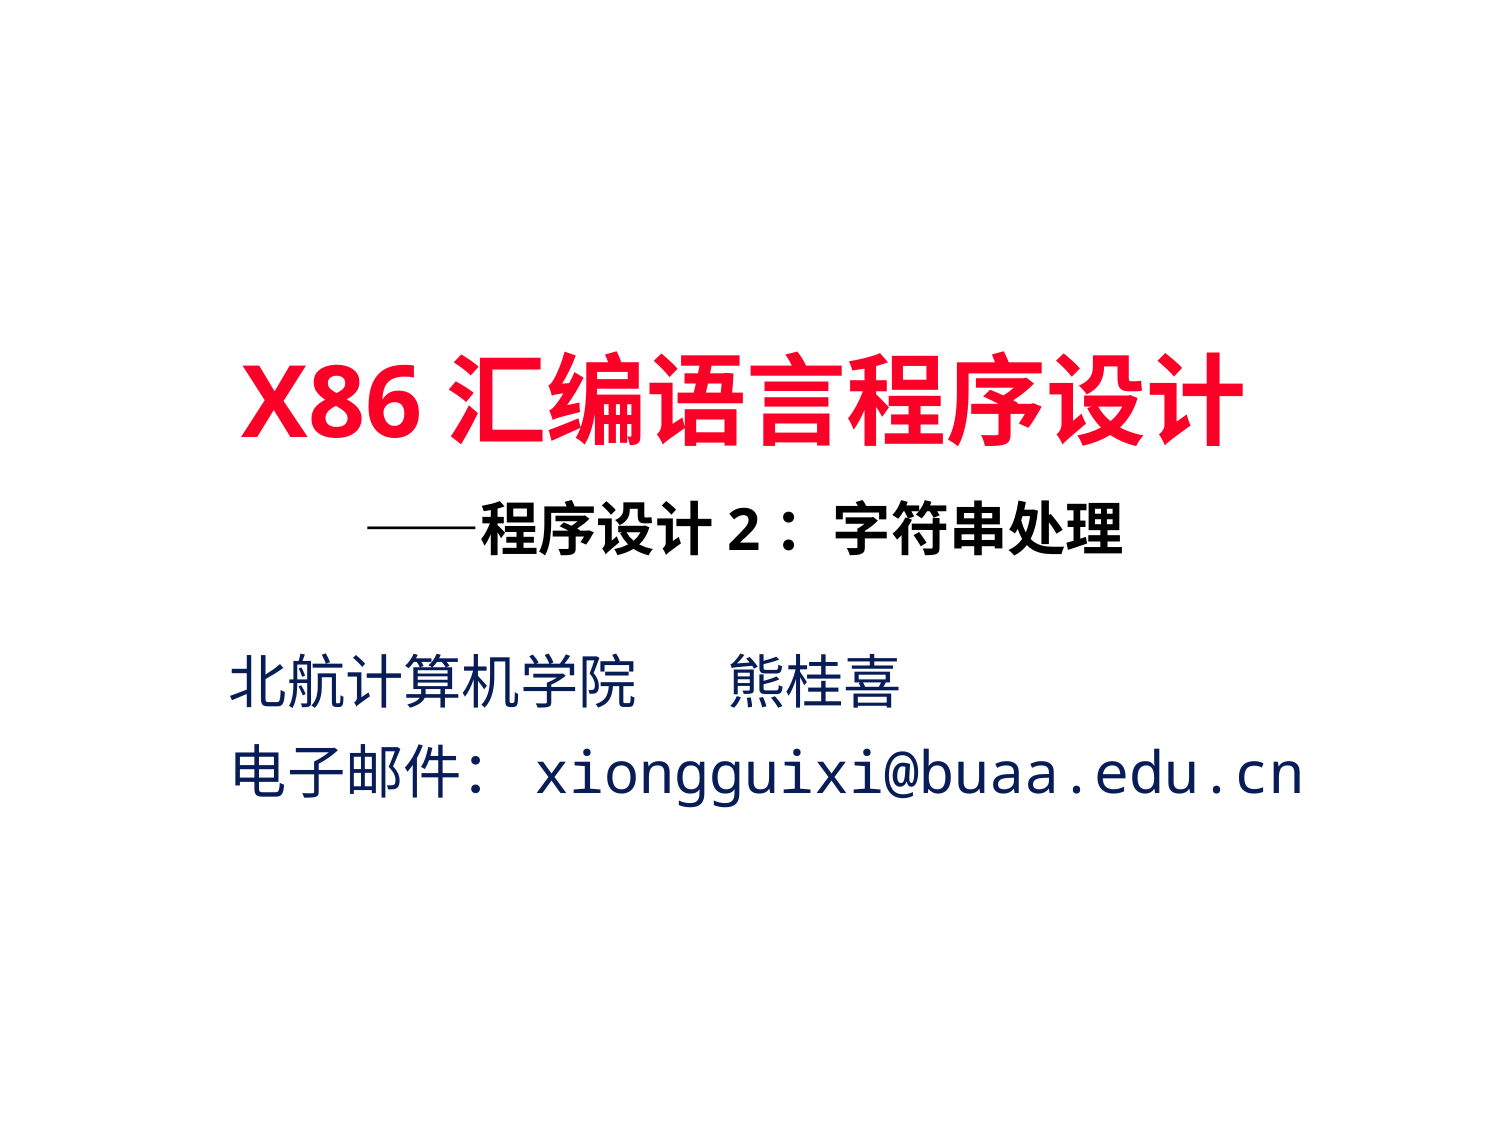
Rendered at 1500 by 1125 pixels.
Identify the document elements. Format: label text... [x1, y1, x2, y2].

title X86汇编语言程序设计 ——程序设计2：字符串处理 [41, 267, 1447, 576]
subtitle 北航计算机学院 熊桂喜 电子邮件：xiongguixi@buaa.edu.cn [218, 645, 1329, 830]
